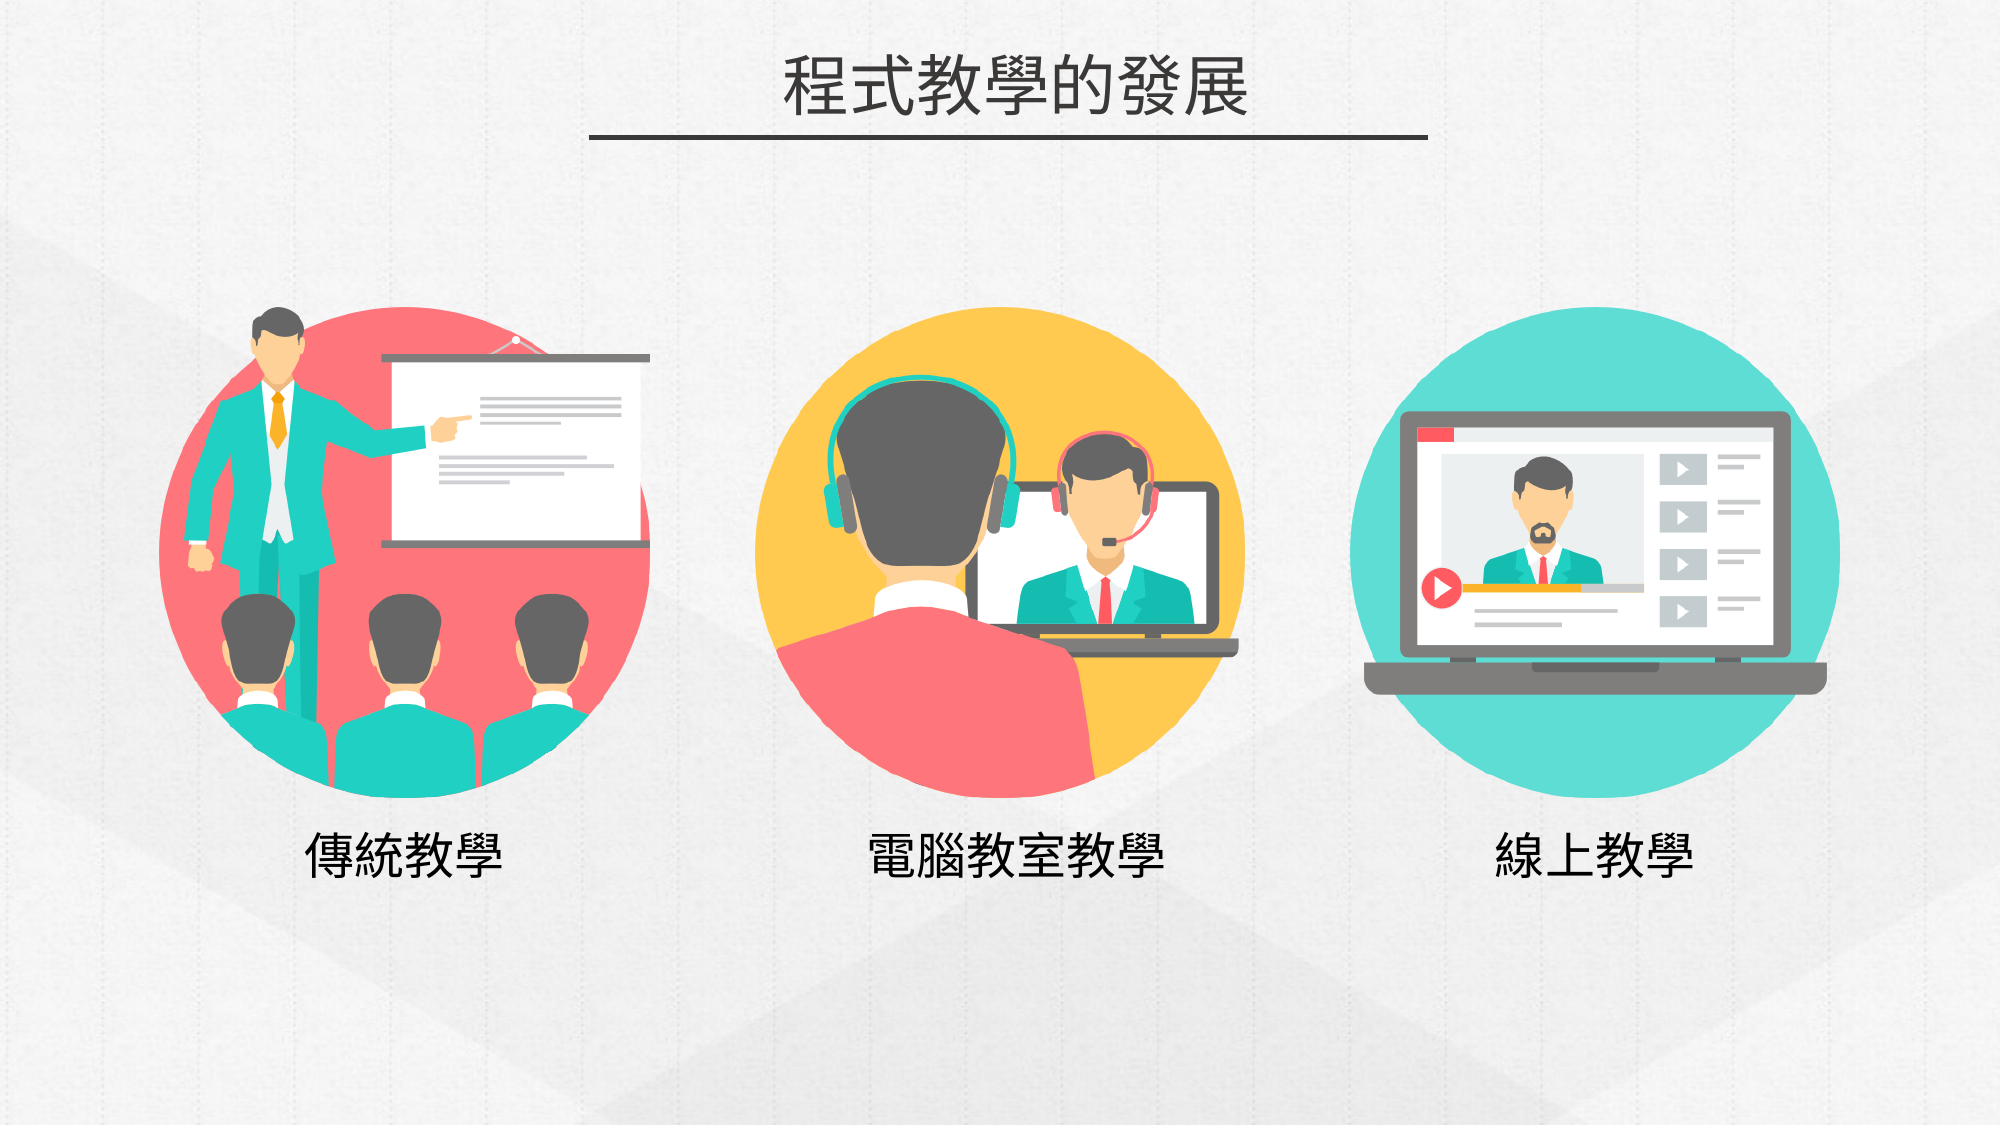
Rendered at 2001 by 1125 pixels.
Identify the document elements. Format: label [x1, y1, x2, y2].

text_box [1350, 307, 1840, 893]
text_box [561, 36, 1472, 138]
text_box [755, 307, 1245, 893]
text_box [159, 307, 650, 893]
picture [0, 0, 2000, 1125]
